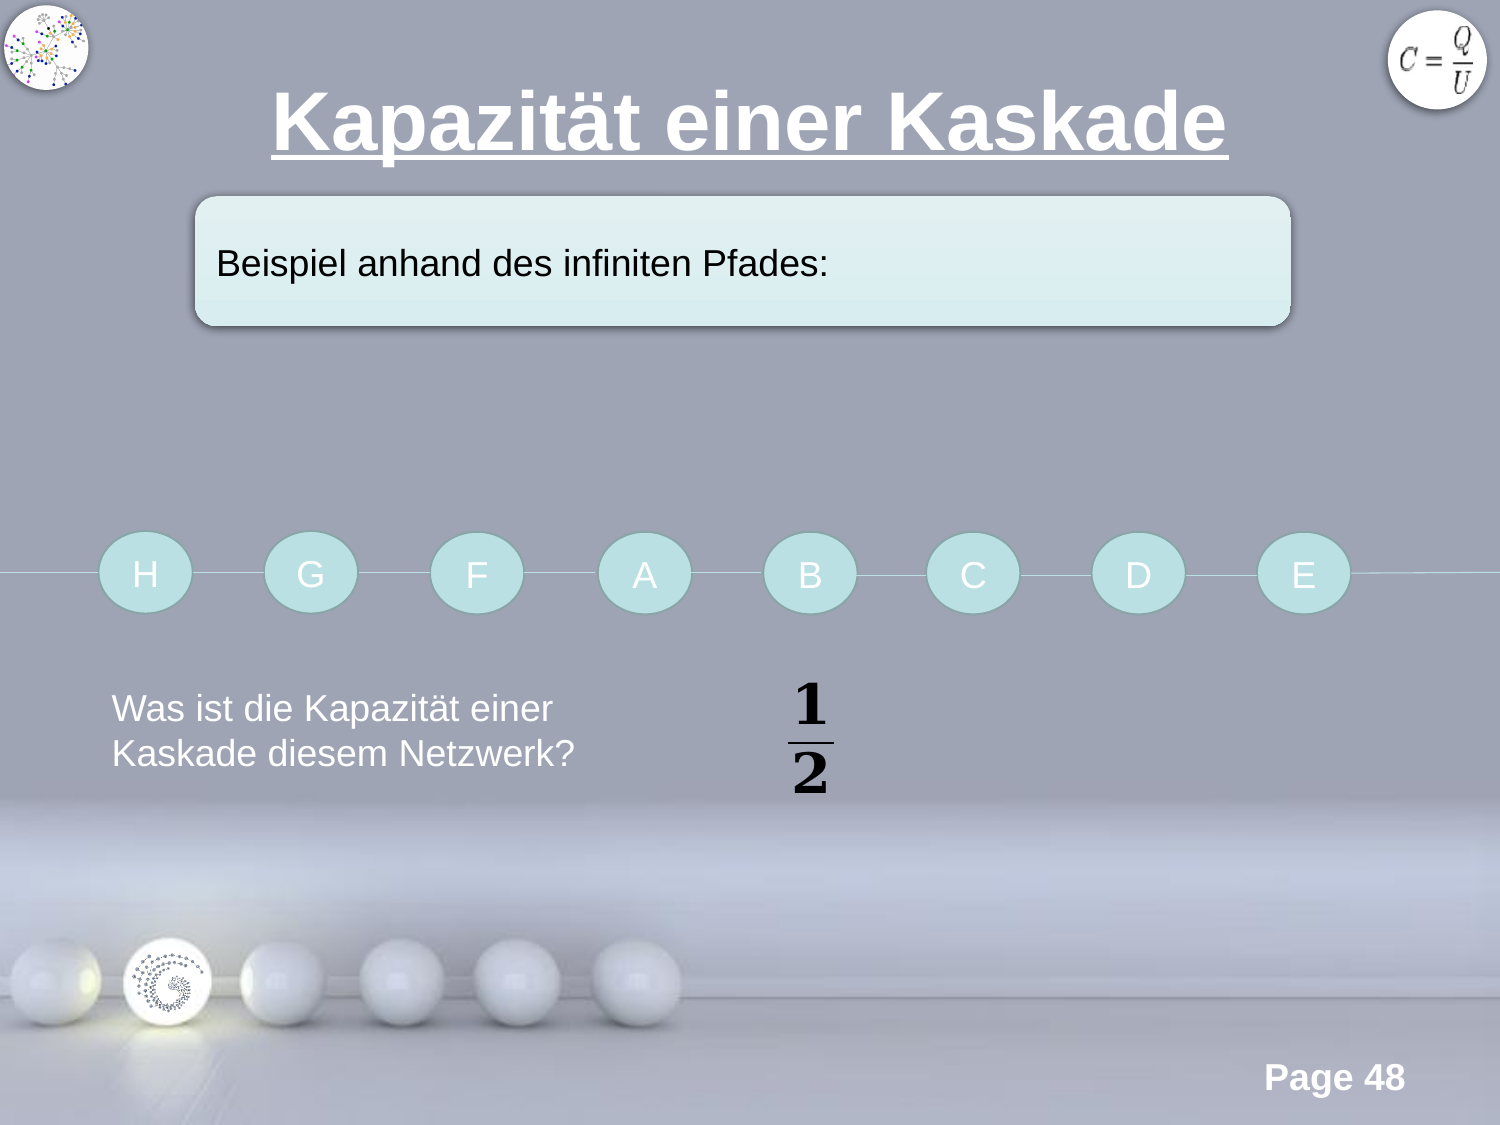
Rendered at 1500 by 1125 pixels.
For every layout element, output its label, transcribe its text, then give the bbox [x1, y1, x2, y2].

text_box F [428, 530, 526, 616]
title Kapazität einer Kaskade [103, 59, 1397, 278]
text_box Was ist die Kapazität einer Kaskade diesem Netzwerk? [96, 676, 723, 782]
text_box E [1255, 530, 1353, 616]
text_box [1387, 10, 1487, 110]
text_box [4, 5, 89, 90]
text_box D [1090, 530, 1187, 616]
text_box H [97, 529, 194, 615]
picture [0, 0, 1500, 1125]
text_box G [262, 529, 360, 615]
text_box B [762, 530, 859, 616]
text_box C [924, 530, 1022, 616]
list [194, 196, 1291, 327]
text_box A [596, 530, 694, 616]
